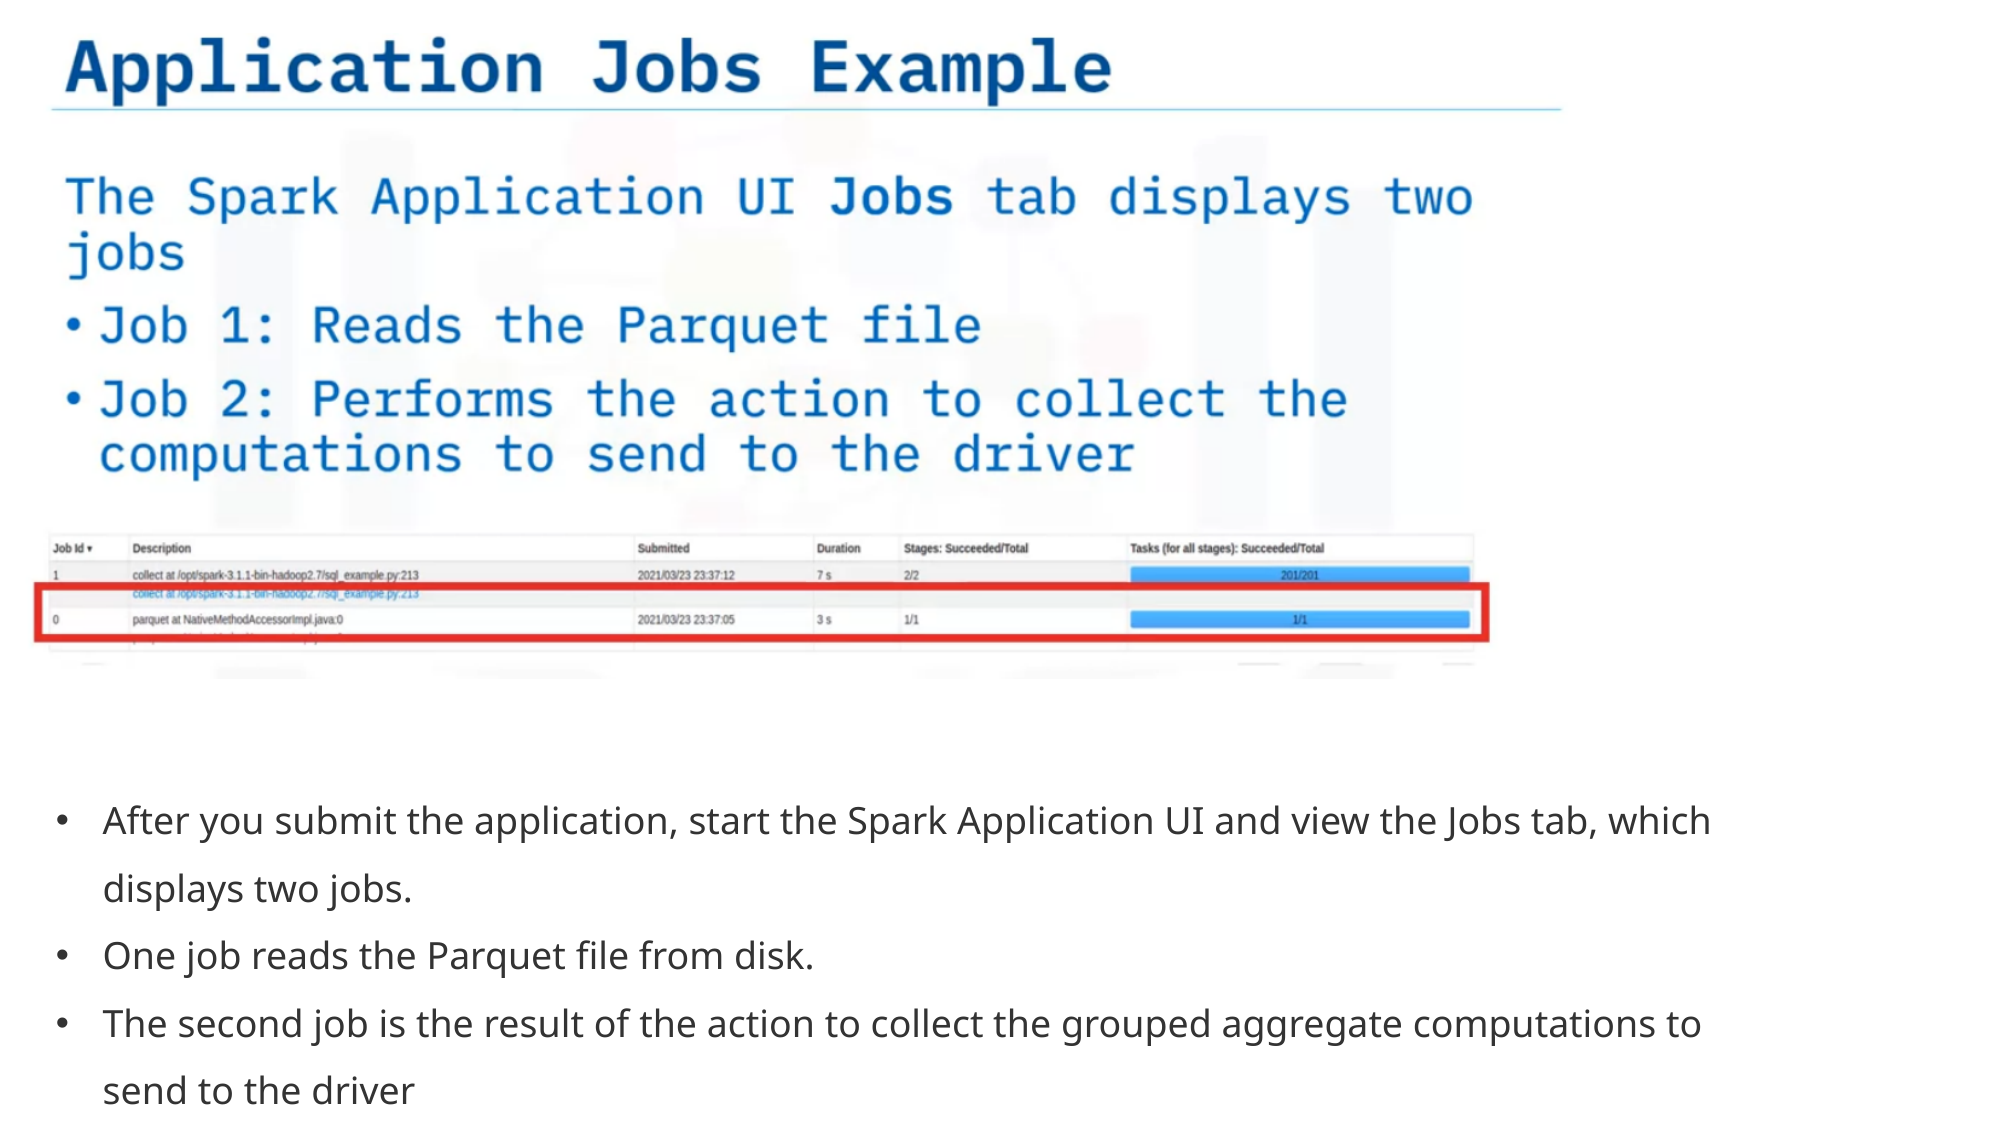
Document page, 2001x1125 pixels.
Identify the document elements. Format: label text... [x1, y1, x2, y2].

text_box After you submit the application, start the Spark Application UI and view the Jobs tab, which displays two jobs. One job reads the Parquet file from disk. The second job is the result of the action to collect the grouped aggregate computations to send to the driver [40, 767, 1813, 1120]
picture [23, 32, 1577, 679]
